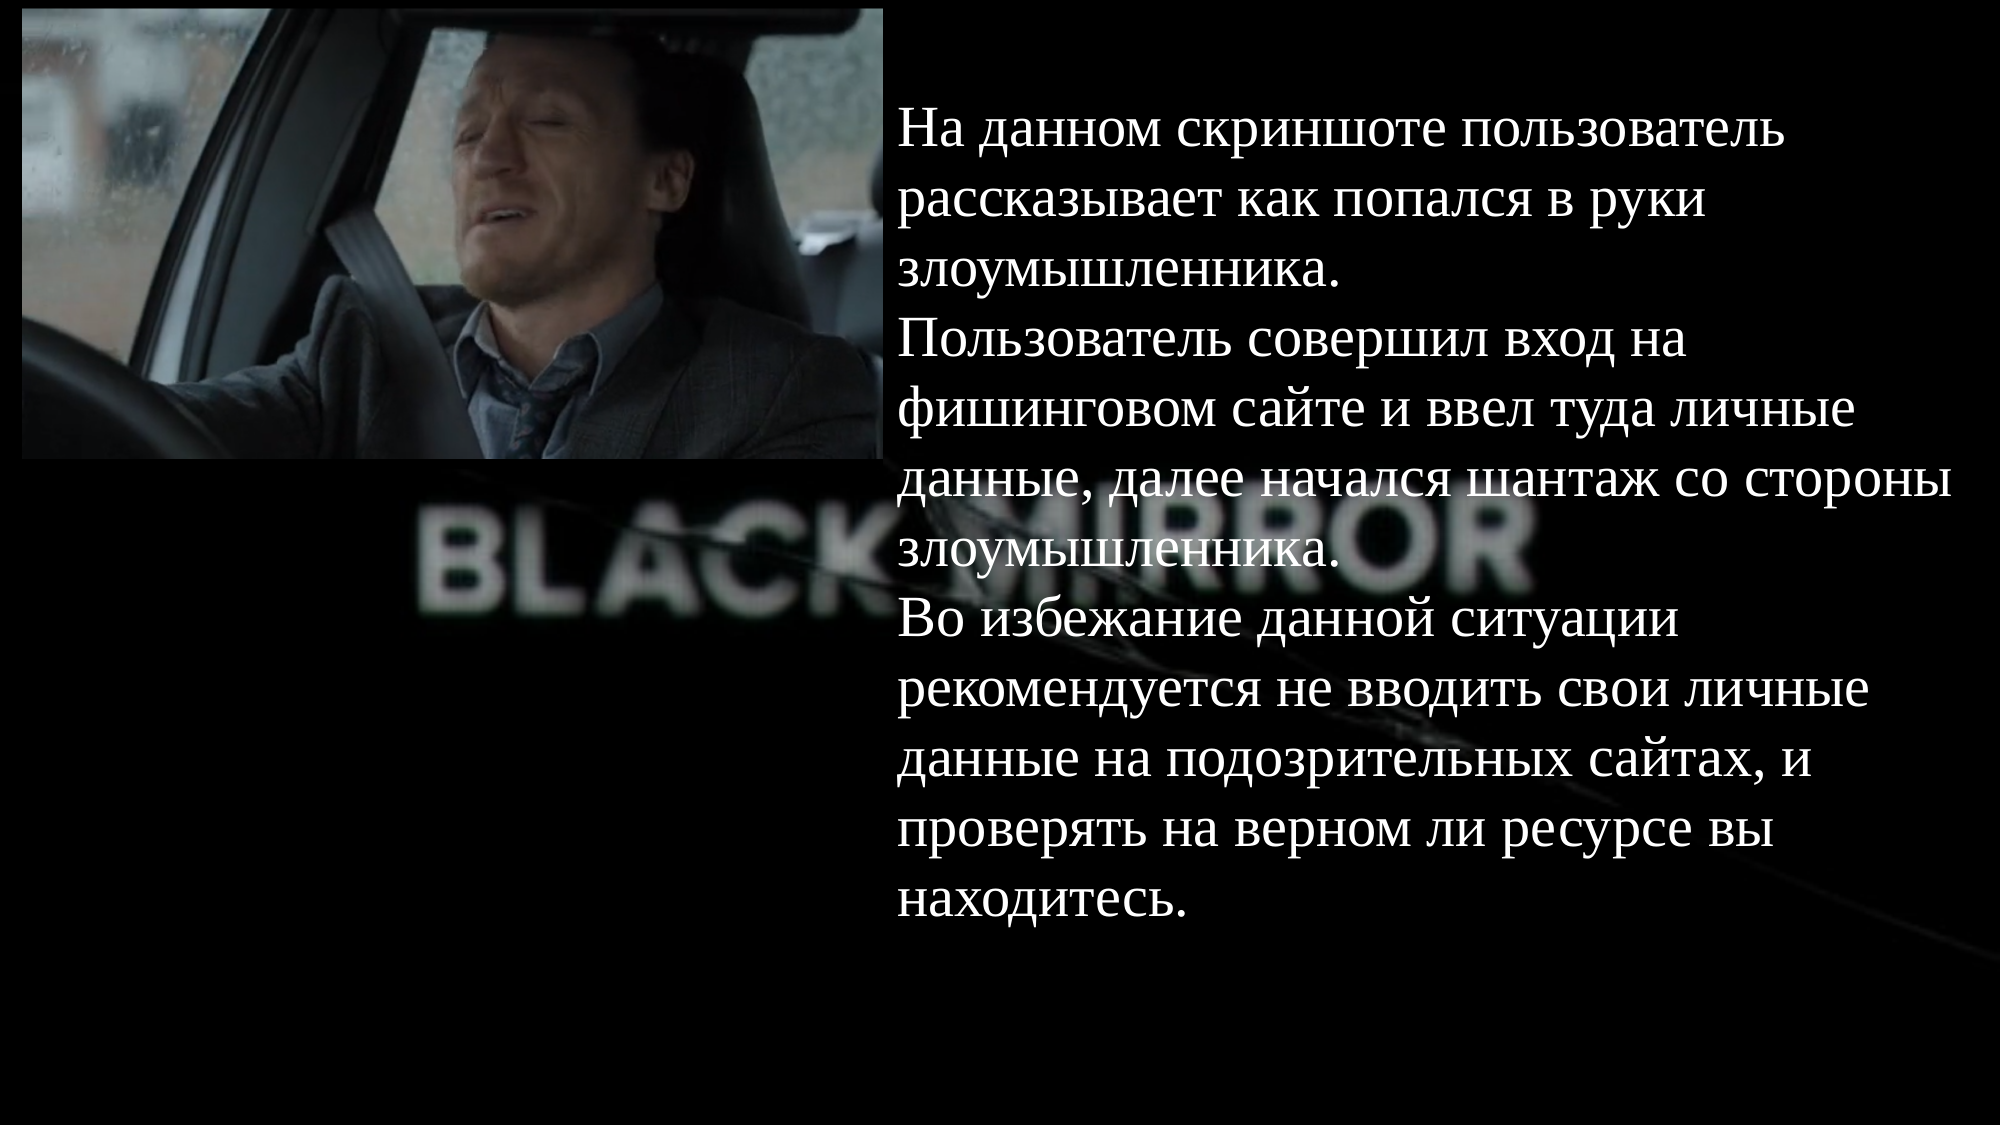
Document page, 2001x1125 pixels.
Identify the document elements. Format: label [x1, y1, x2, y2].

picture [21, 6, 883, 469]
list [0, 0, 2000, 1125]
